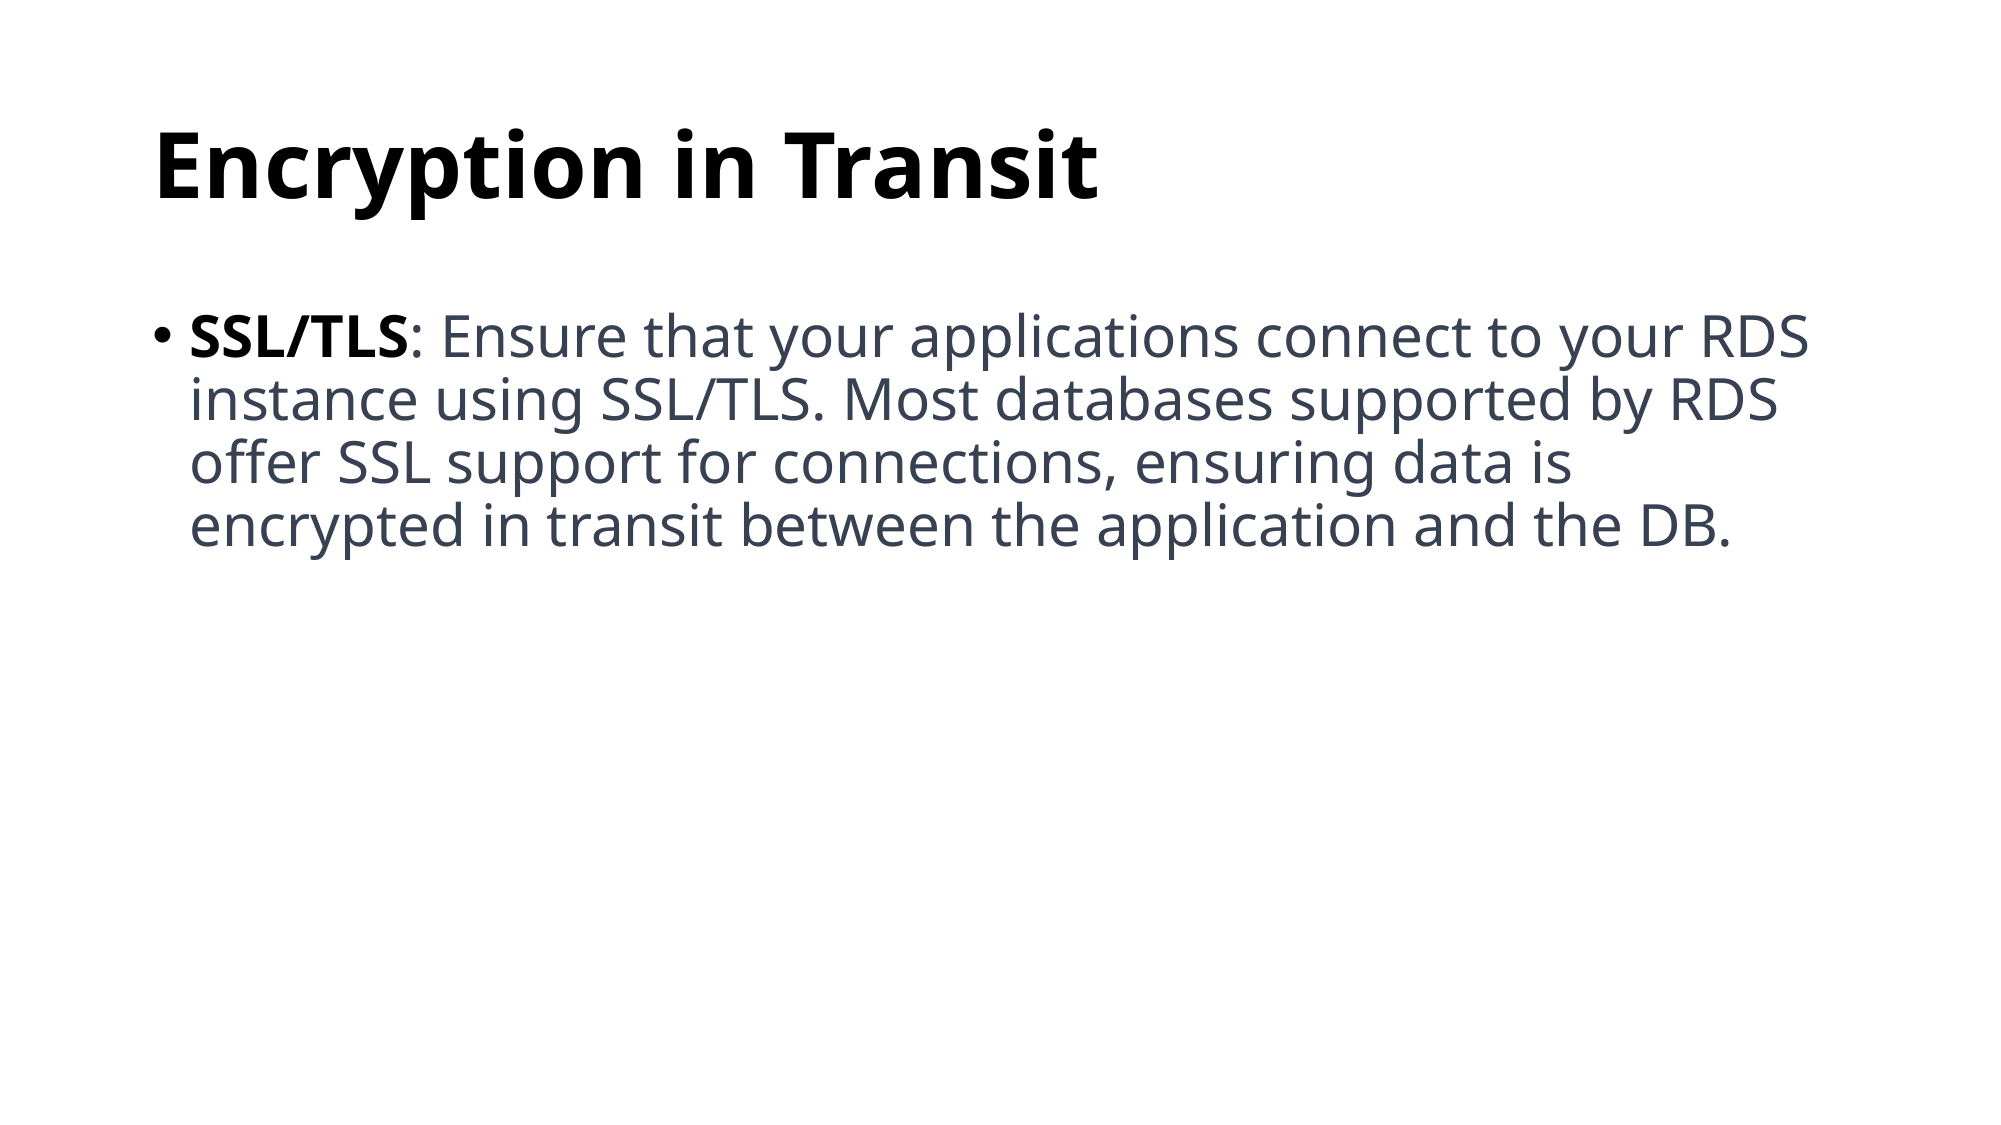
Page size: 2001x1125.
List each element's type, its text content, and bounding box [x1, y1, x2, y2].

title Encryption in Transit [137, 59, 1863, 278]
list SSL/TLS: Ensure that your applications connect to your RDS instance using SSL/TLS. Most databases supported by RDS offer SSL support for connections, ensuring data is encrypted in transit between the application and the DB. [137, 299, 1863, 1014]
